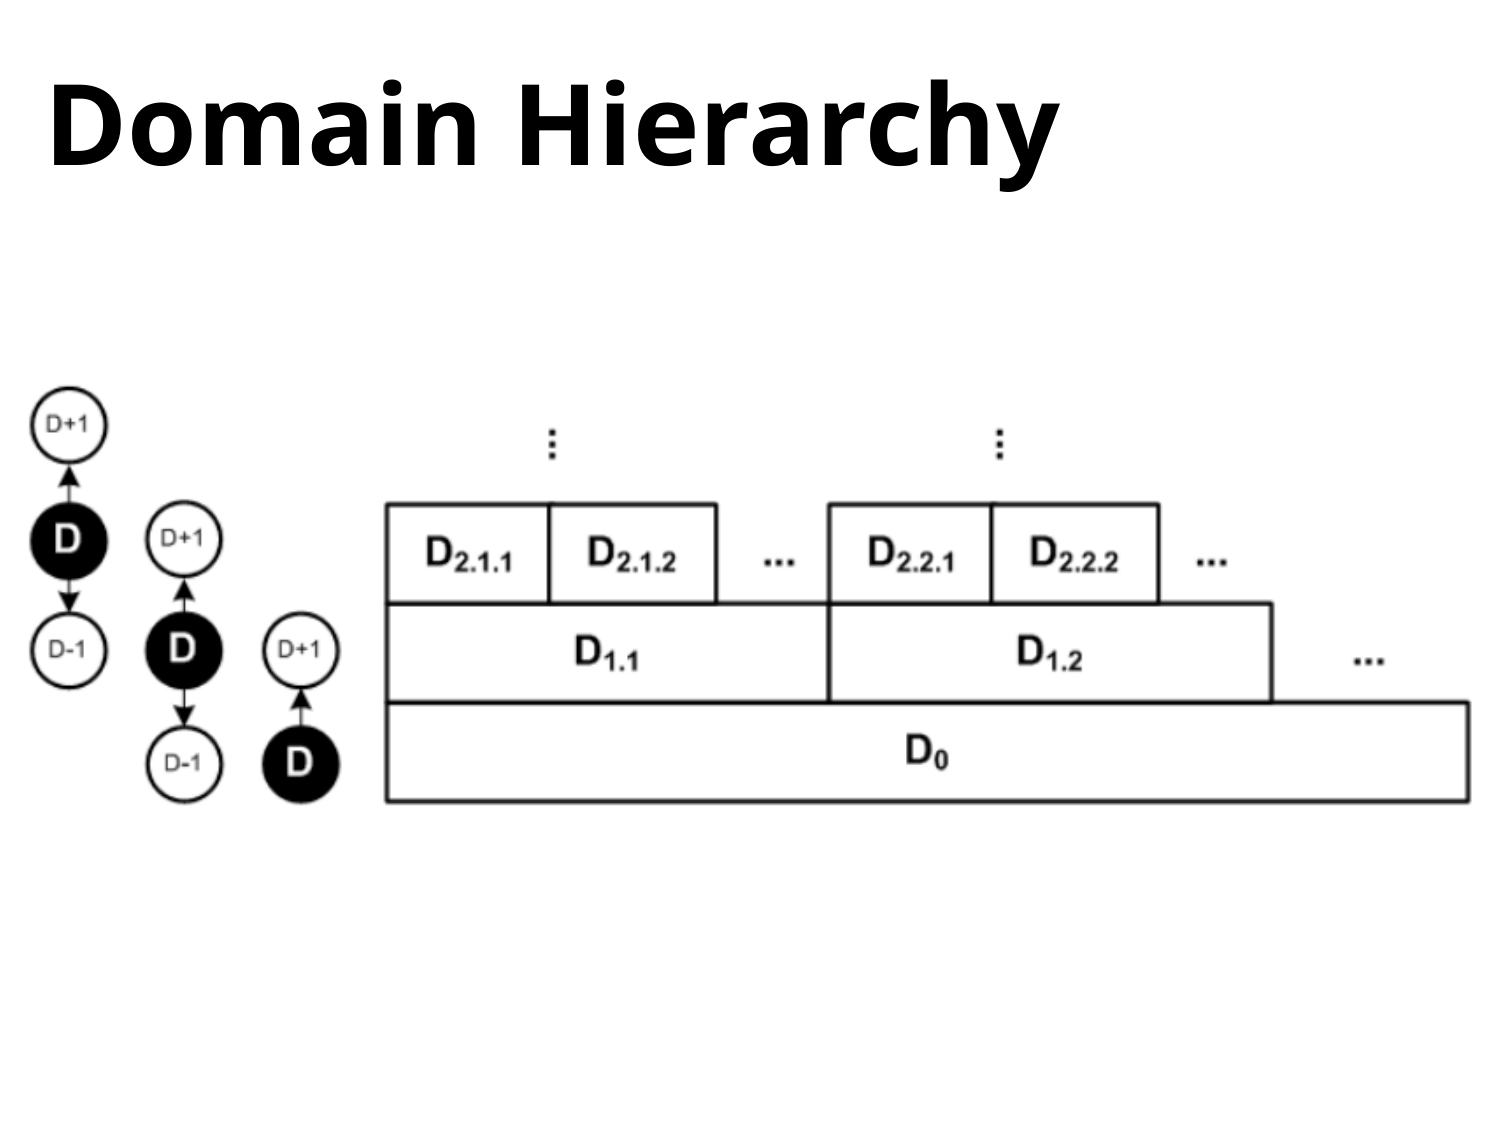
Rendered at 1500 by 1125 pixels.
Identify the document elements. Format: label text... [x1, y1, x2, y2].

title Domain Hierarchy [29, 0, 1364, 242]
picture [5, 373, 1492, 823]
